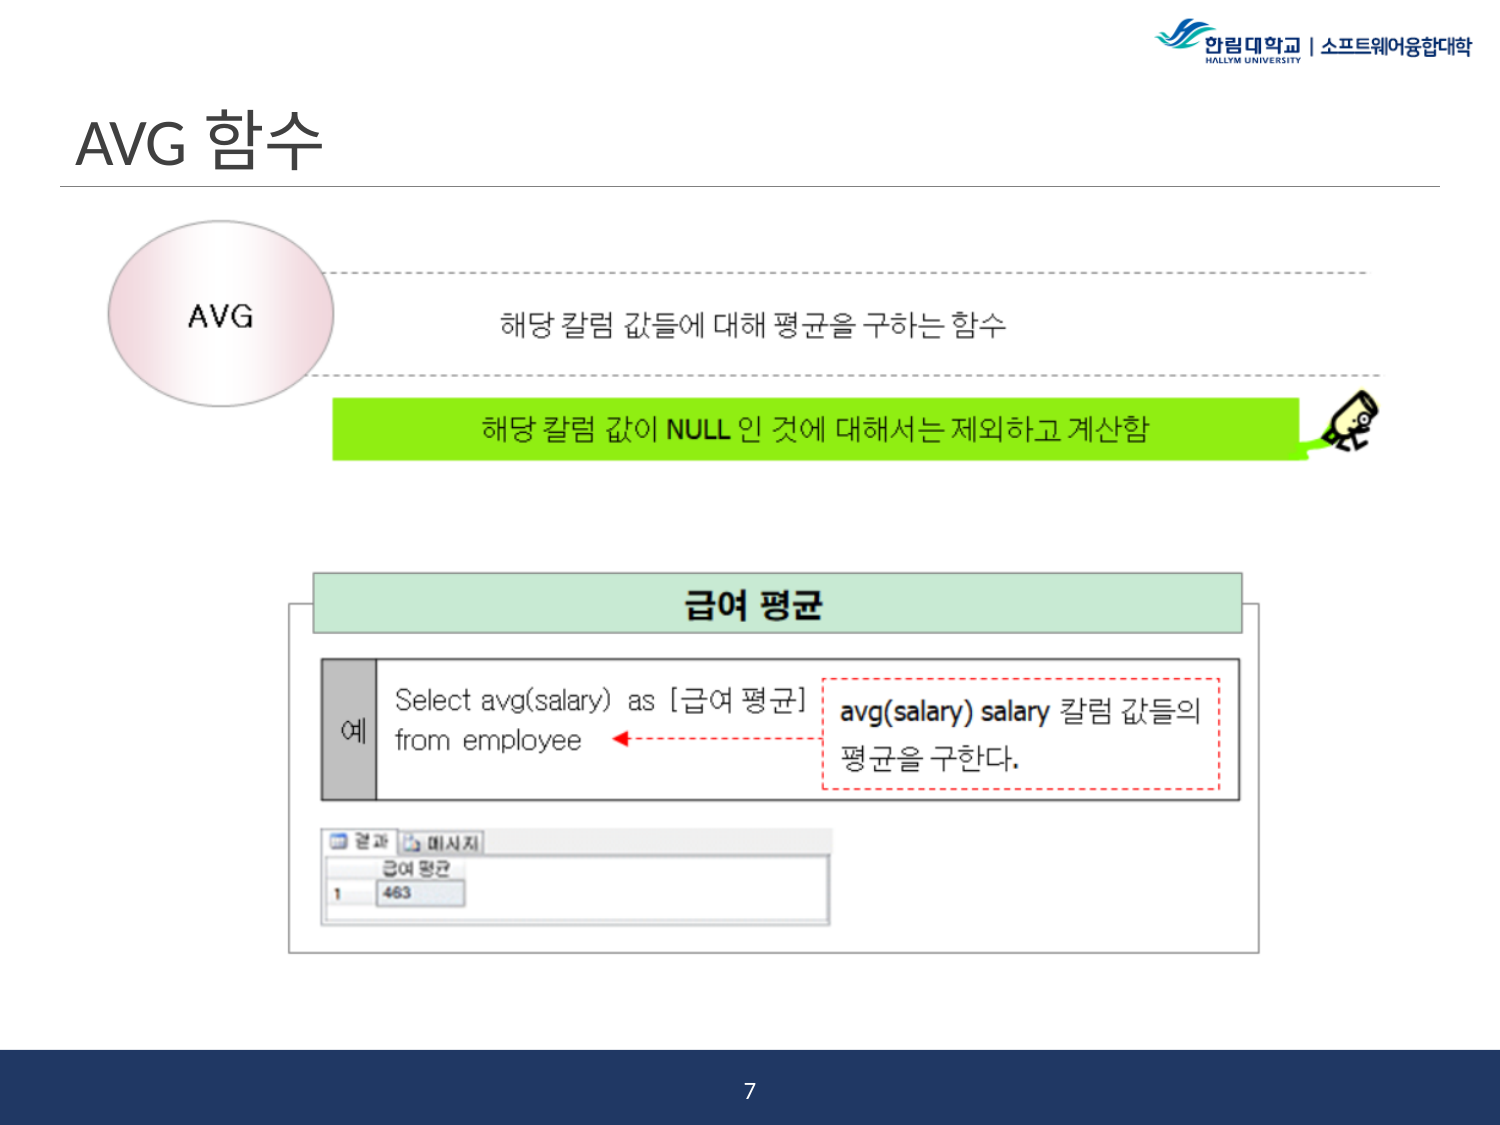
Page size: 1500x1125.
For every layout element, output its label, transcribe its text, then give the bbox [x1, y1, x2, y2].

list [90, 203, 1410, 982]
slide_number 6 [669, 1059, 831, 1120]
title AVG함수 [60, 62, 1440, 187]
picture [1148, 7, 1483, 76]
